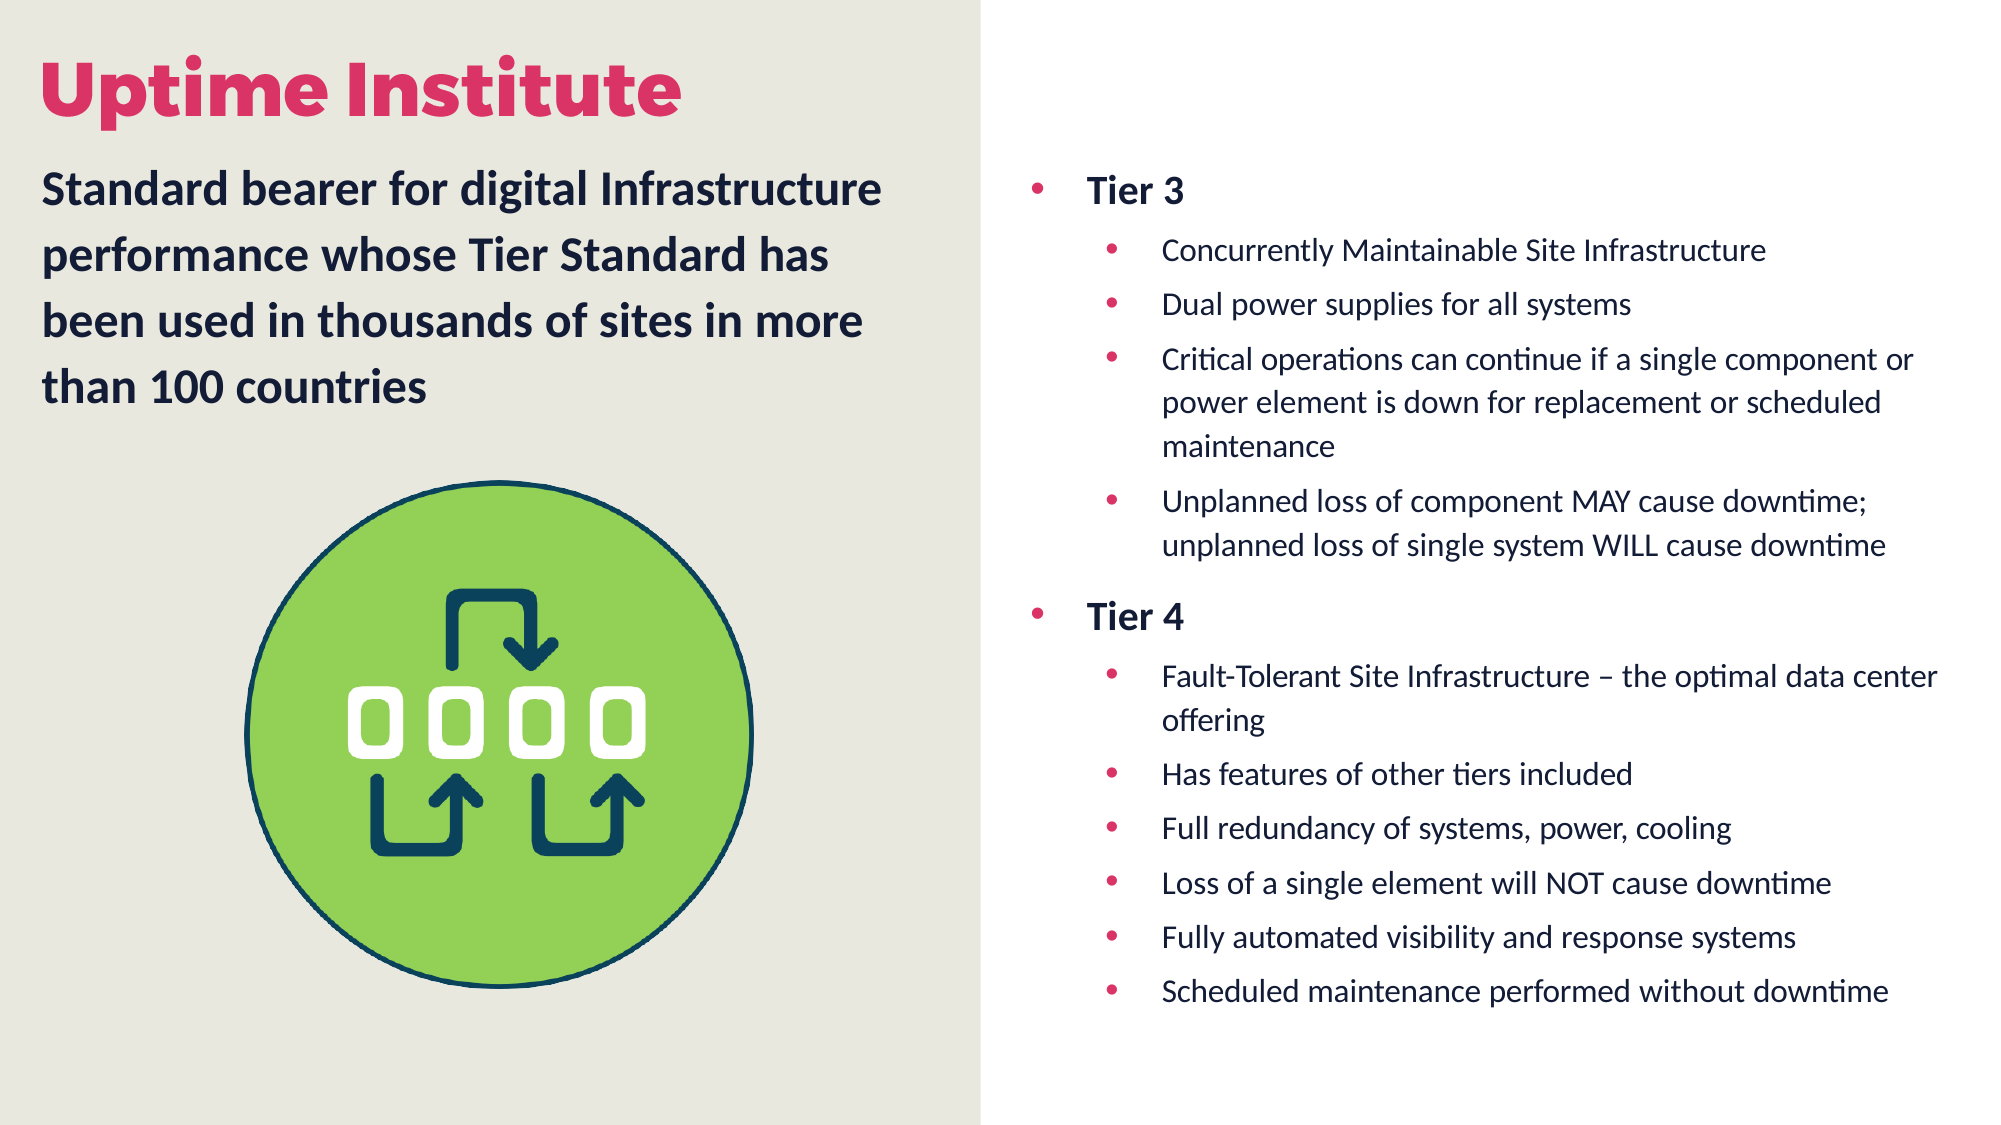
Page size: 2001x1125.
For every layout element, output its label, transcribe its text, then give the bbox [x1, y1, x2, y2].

text_box Tier 3 [1028, 160, 1187, 213]
text_box Tier 4 Fault-Tolerant Site Infrastructure – the optimal data center offering Has features of other tiers included Full redundancy of systems, power, cooling Loss of a single element will NOT cause downtime Fully automated visibility and response systems Scheduled maintenance performed without downtime [1028, 574, 1953, 1010]
text_box Concurrently Maintainable Site Infrastructure Dual power supplies for all systems Critical operations can continue if a single component or power element is down for replacement or scheduled maintenance Unplanned loss of component MAY cause downtime; unplanned loss of single system WILL cause downtime [1103, 218, 1925, 563]
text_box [0, 0, 982, 1125]
picture [244, 479, 754, 989]
